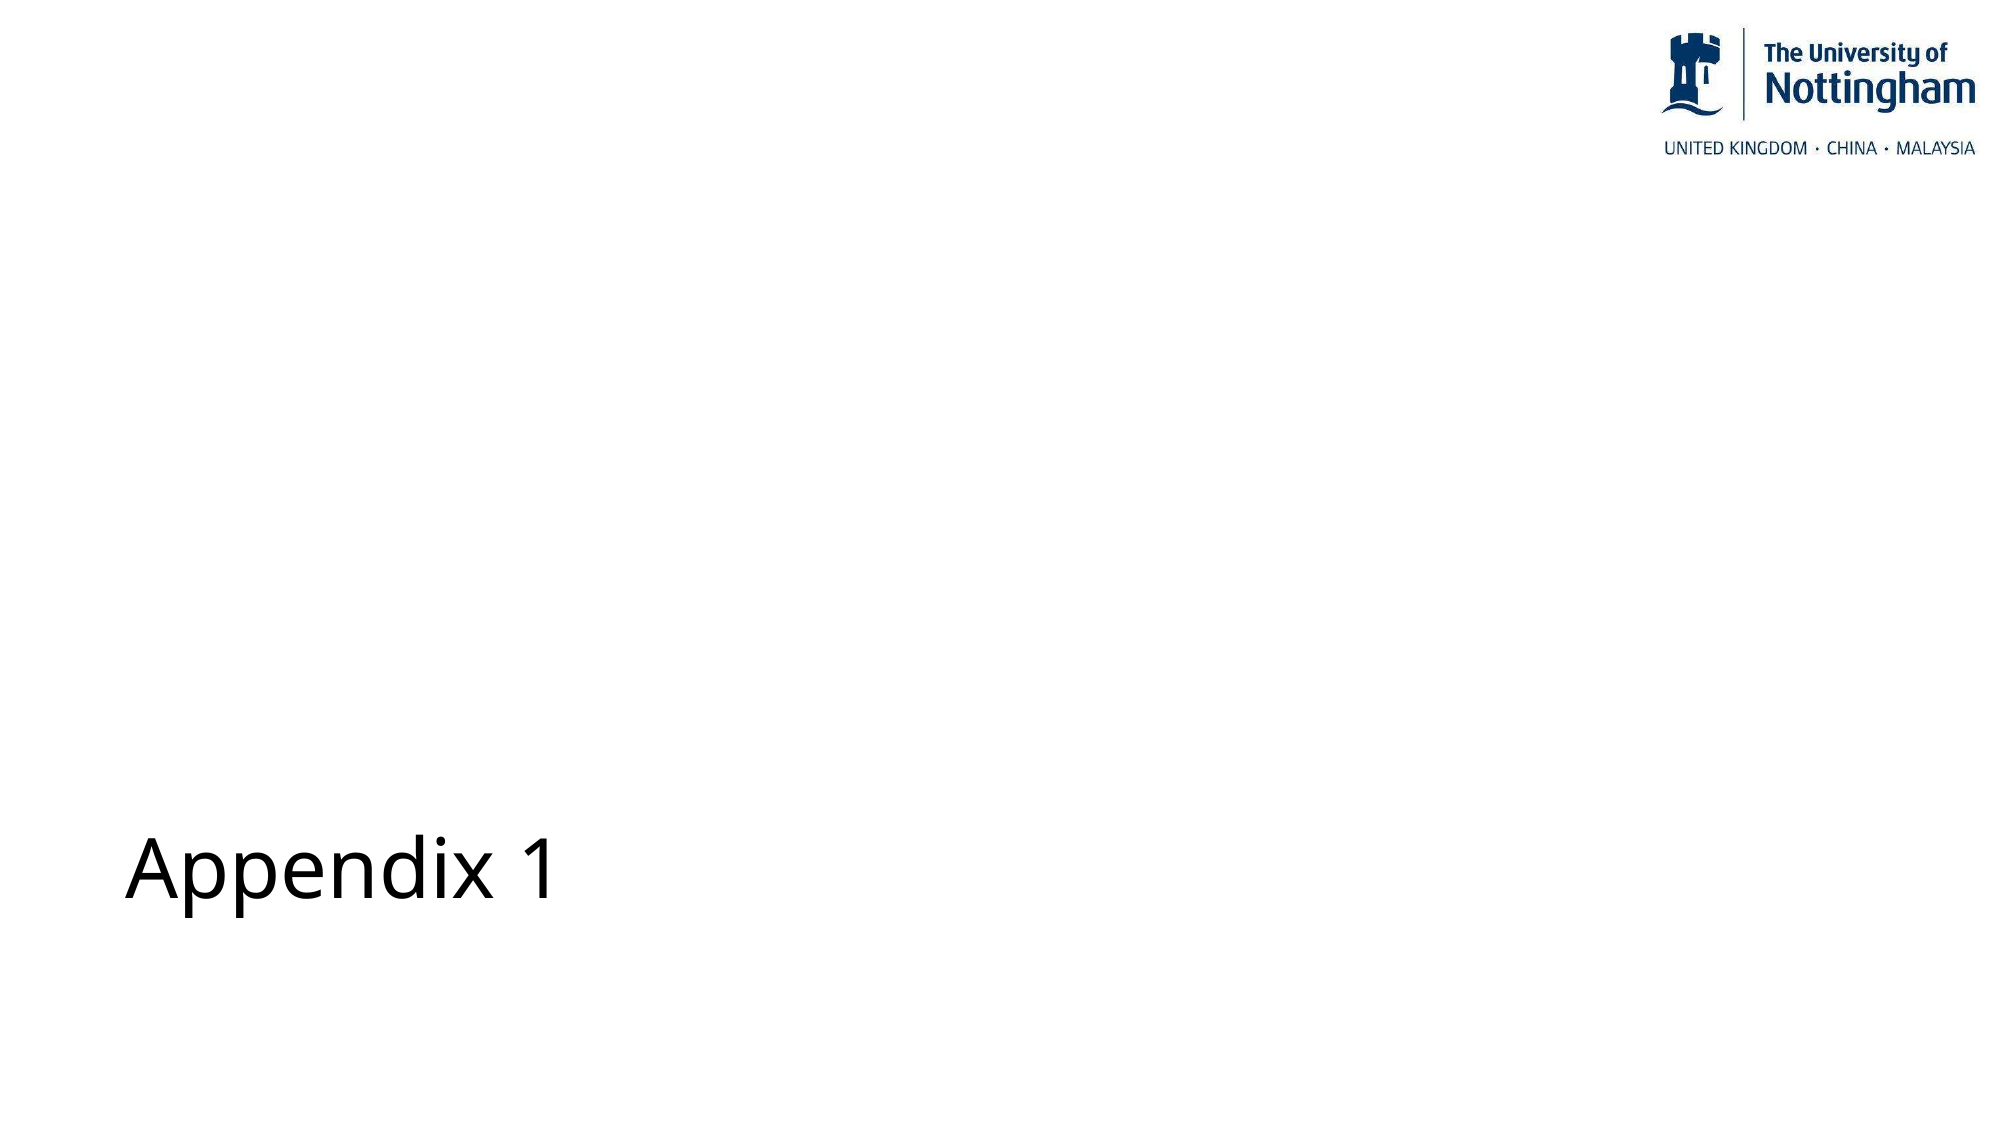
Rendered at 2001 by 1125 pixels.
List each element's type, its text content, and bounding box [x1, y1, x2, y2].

picture [1654, 18, 1982, 164]
text_box Appendix 1 [110, 785, 727, 923]
